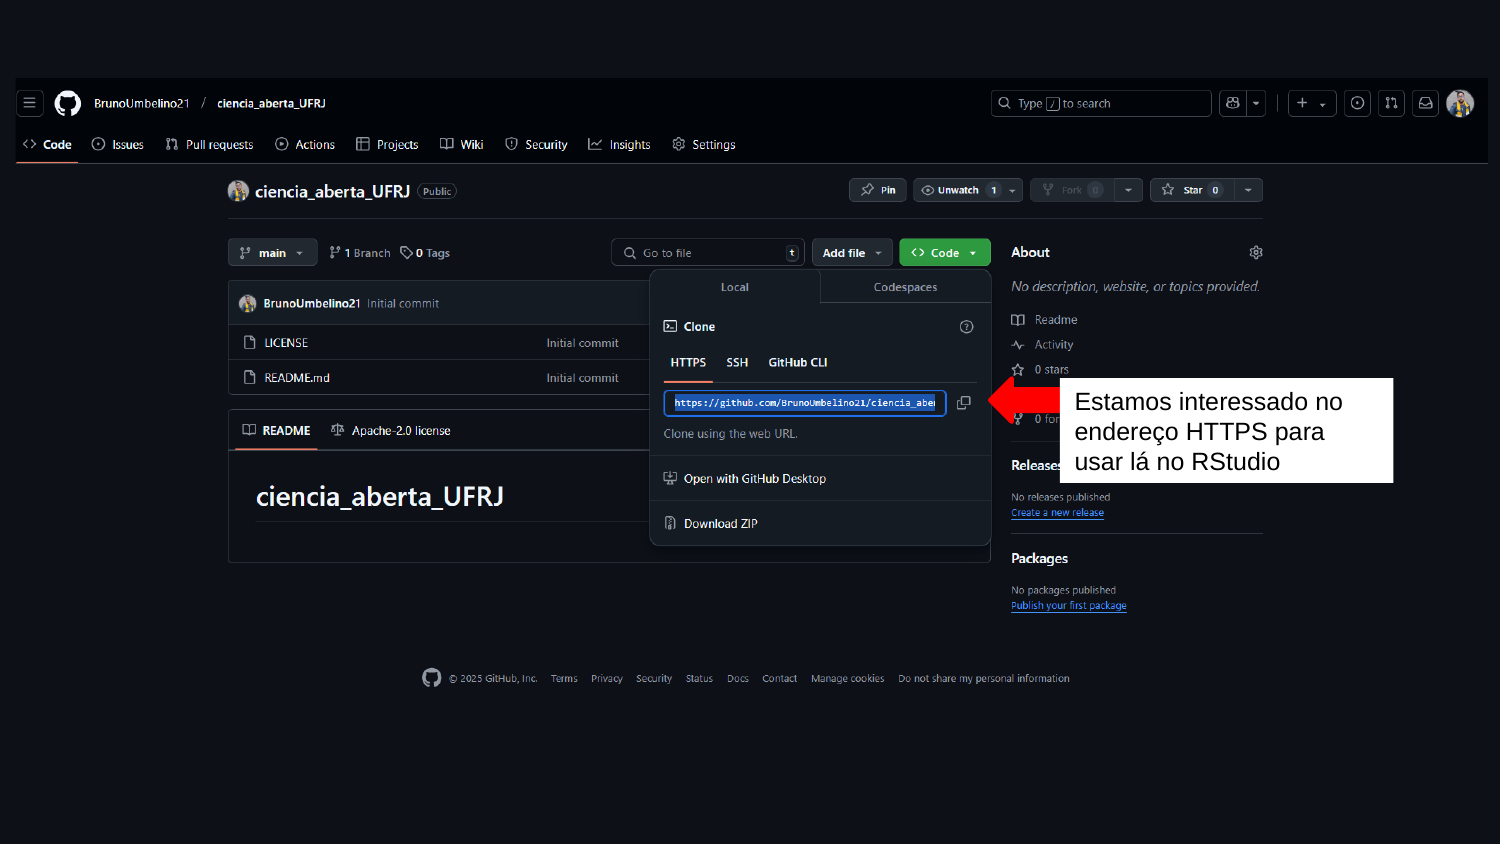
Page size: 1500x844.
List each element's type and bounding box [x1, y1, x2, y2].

picture [15, 77, 1489, 718]
